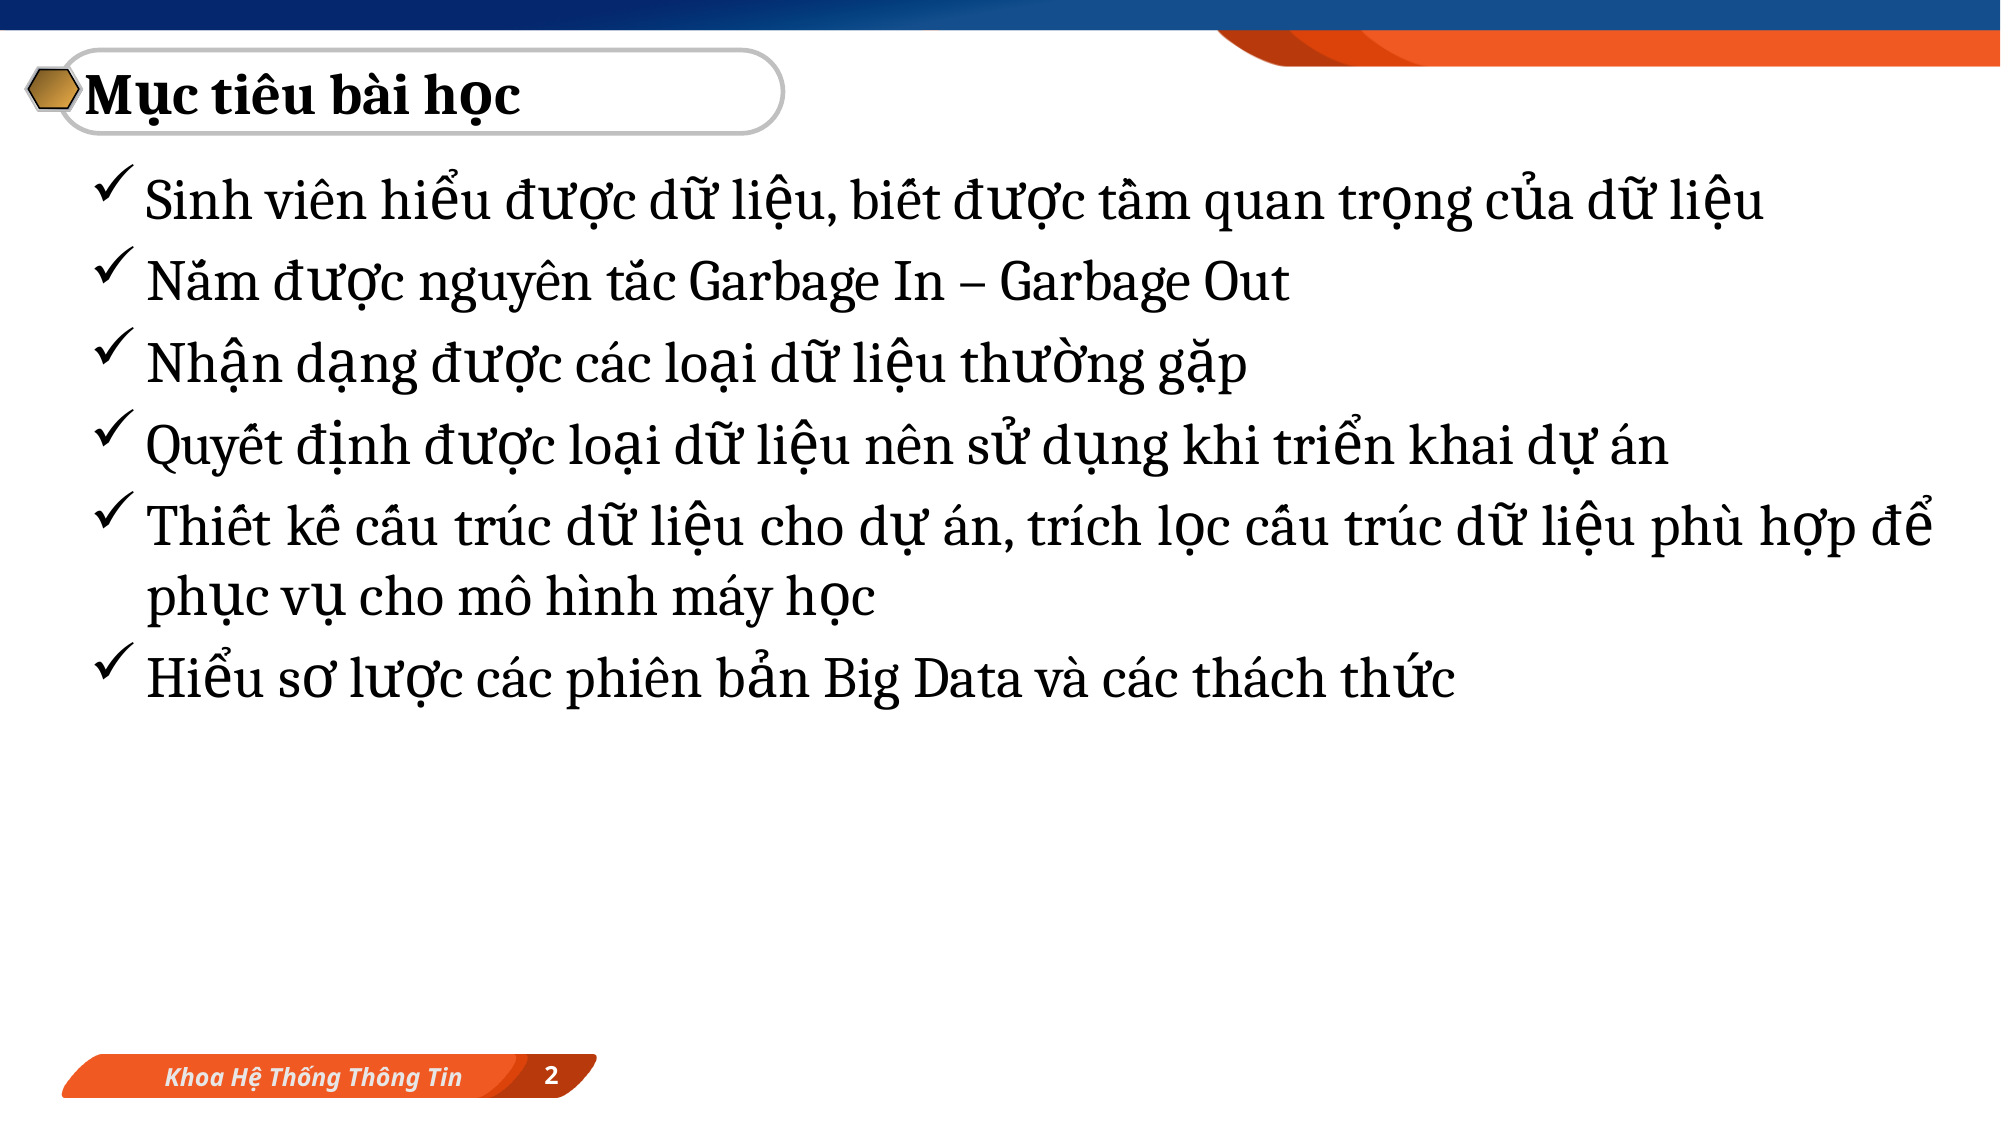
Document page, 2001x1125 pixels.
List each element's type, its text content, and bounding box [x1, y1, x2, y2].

picture [0, 0, 2001, 71]
footer Khoa Hệ Thống Thông Tin [119, 1054, 508, 1098]
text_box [24, 49, 784, 134]
text_box Sinh viên hiểu được dữ liệu, biết được tầm quan trọng của dữ liệu Nắm được nguyên tắc Garbage In – Garbage Out Nhận dạng được các loại dữ liệu thường gặp Quyết định được loại dữ liệu nên sử dụng khi triển khai dự án Thiết kế cấu trúc dữ liệu cho dự án, trích lọc cấu trúc dữ liệu phù hợp để phục vụ cho mô hình máy học Hiểu sơ lược các phiên bản Big Data và các thách thức [74, 153, 1950, 1015]
picture [34, 1017, 624, 1125]
slide_number 2 [508, 1046, 574, 1106]
